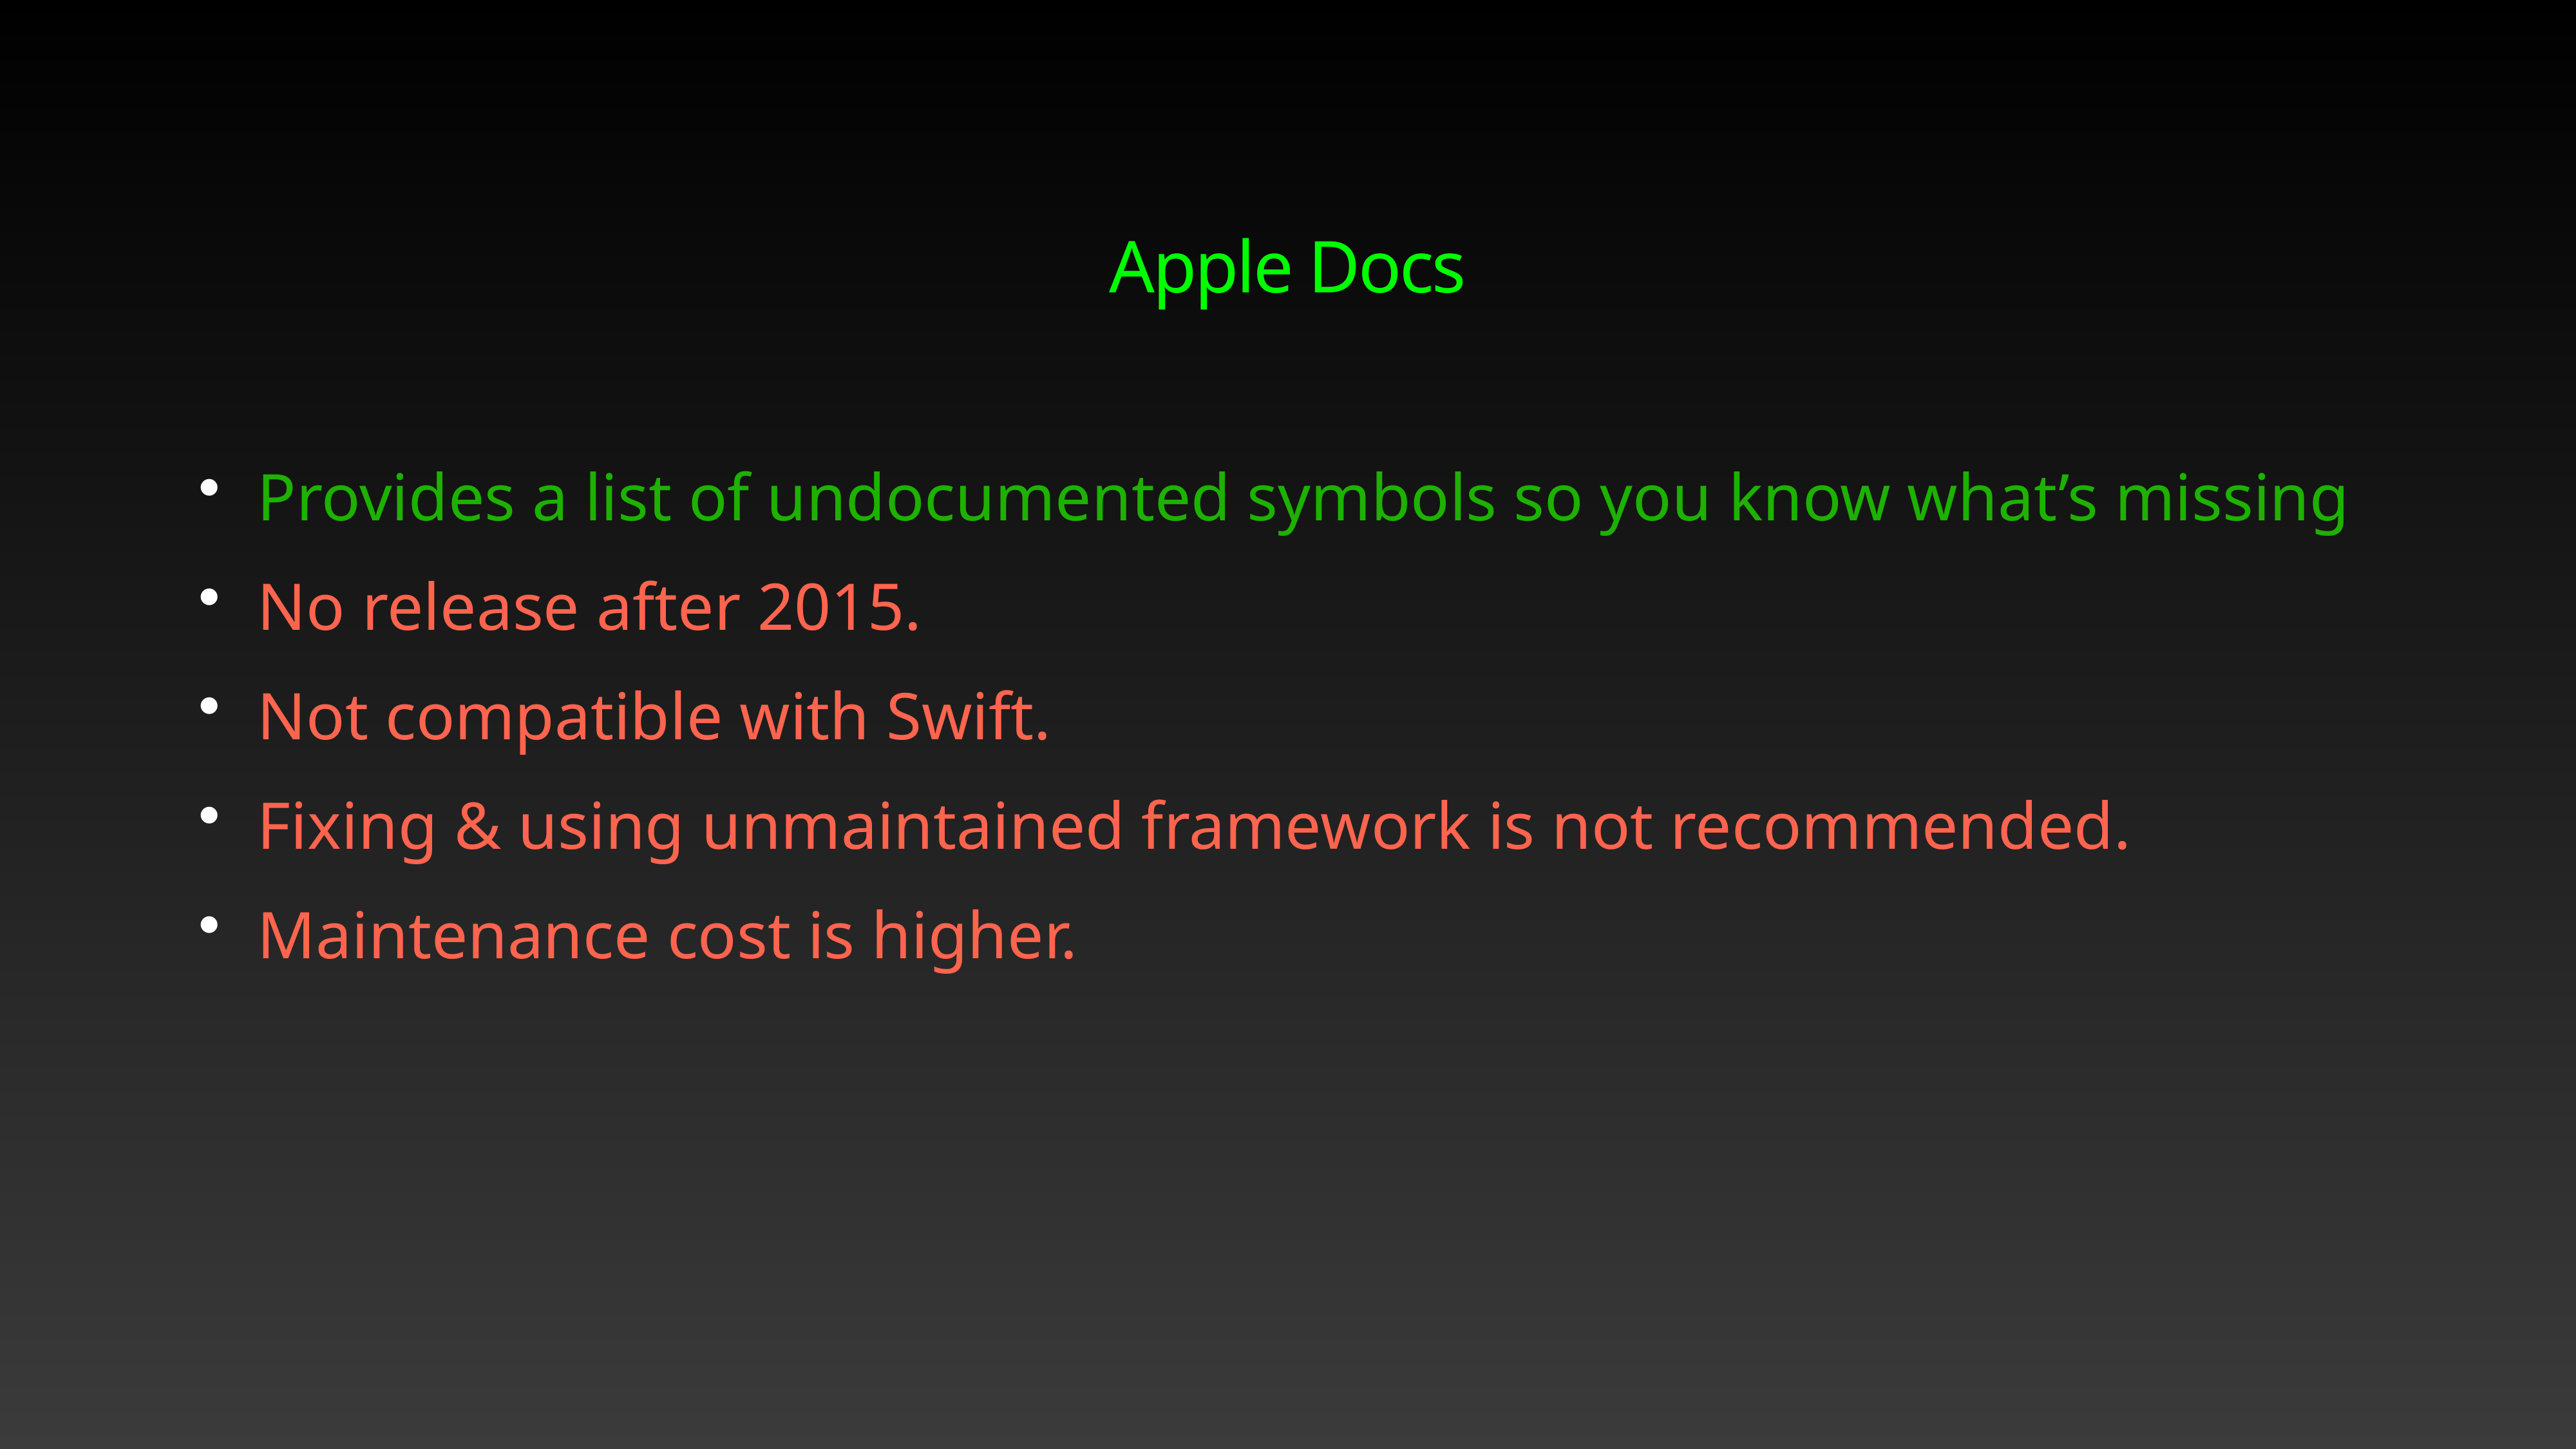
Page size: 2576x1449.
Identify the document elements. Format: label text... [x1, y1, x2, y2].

list Apple Docs [133, 225, 2443, 334]
list Provides a list of undocumented symbols so you know what’s missing No release after 2015. Not compatible with Swift. Fixing & using unmaintained framework is not recommended. Maintenance cost is higher. [133, 450, 2443, 1342]
